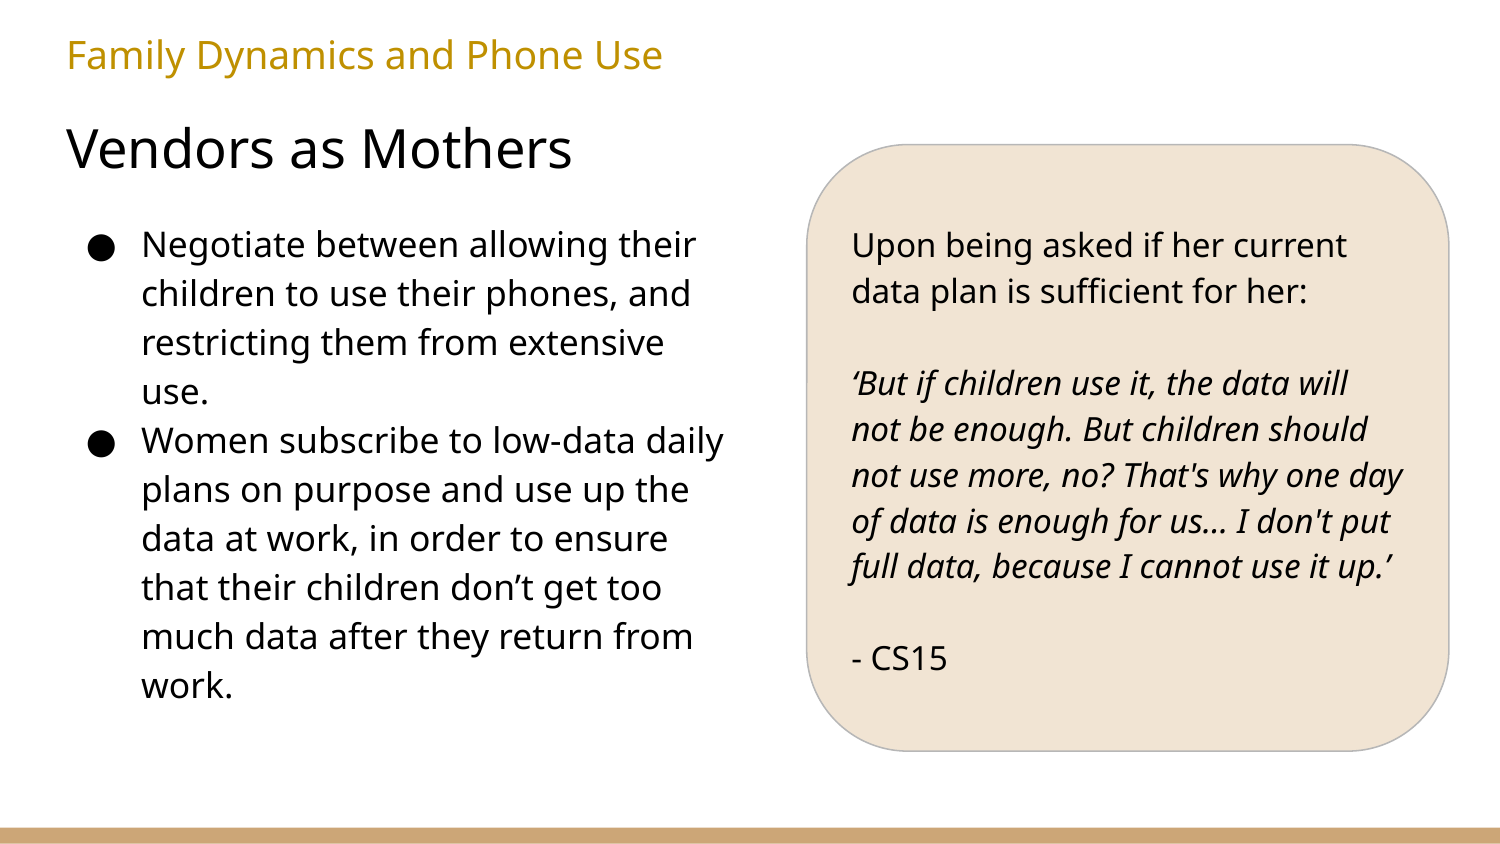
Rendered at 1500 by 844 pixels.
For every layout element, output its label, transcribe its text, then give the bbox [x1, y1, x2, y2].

title Vendors as Mothers [51, 99, 1449, 195]
text_box Upon being asked if her current data plan is sufficient for her: ‘But if children use it, the data will not be enough. But children should not use more, no? That's why one day of data is enough for us... I don't put full data, because I cannot use it up.’ - CS15 [806, 144, 1449, 752]
list Negotiate between allowing their children to use their phones, and restricting them from extensive use. Women subscribe to low-data daily plans on purpose and use up the data at work, in order to ensure that their children don’t get too much data after they return from work. [51, 200, 750, 752]
title Family Dynamics and Phone Use [51, 27, 1449, 93]
